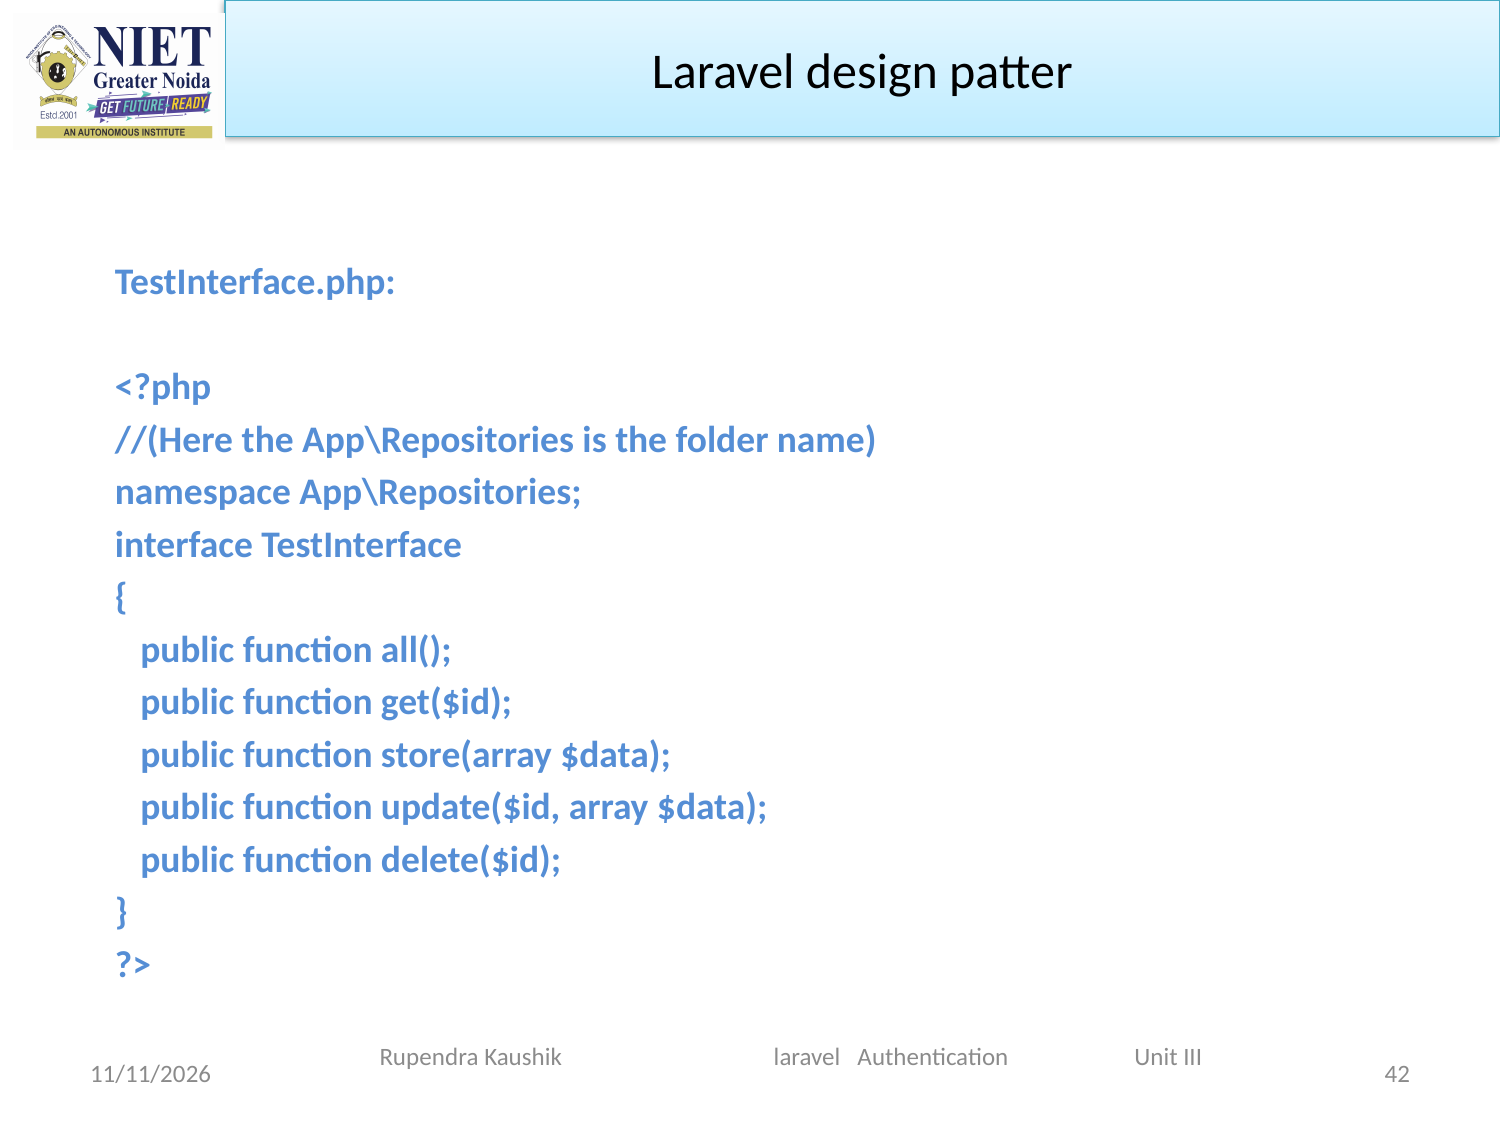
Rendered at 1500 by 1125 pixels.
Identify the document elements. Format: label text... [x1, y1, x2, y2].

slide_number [75, 1042, 425, 1103]
slide_number 42 [1074, 1042, 1425, 1103]
picture [13, 13, 226, 151]
text_box Rupendra Kaushik laravel Authentication Unit III [329, 1033, 1255, 1079]
text_box Laravel design patter [224, 0, 1500, 137]
list TestInterface.php: <?php //(Here the App\Repositories is the folder name) namespace App\Repositories; interface TestInterface { public function all(); public function get($id); public function store(array $data); public function update($id, array $data); public function delete($id); } ?> [99, 249, 1450, 993]
